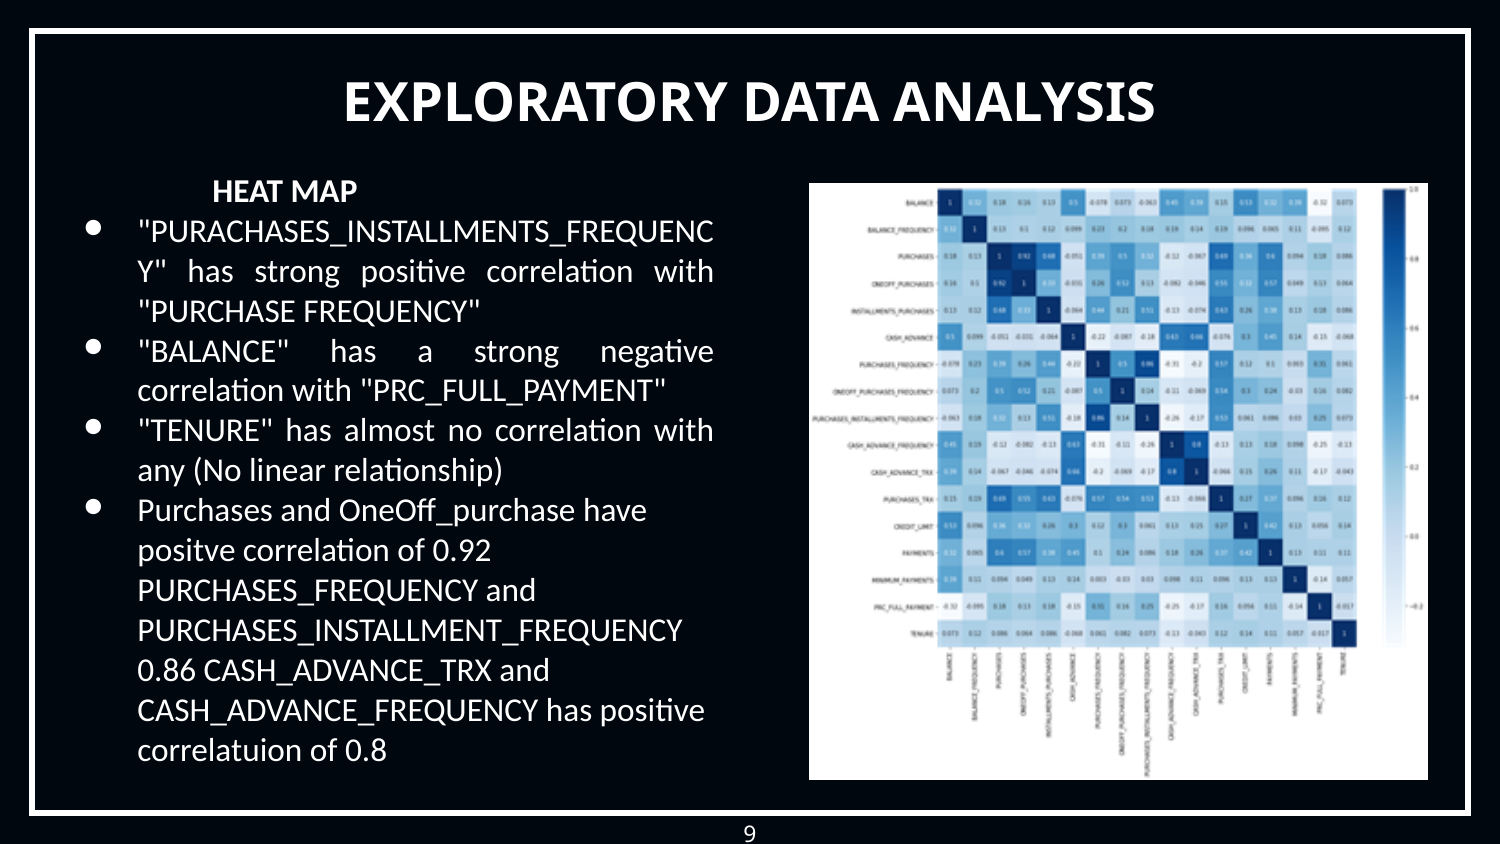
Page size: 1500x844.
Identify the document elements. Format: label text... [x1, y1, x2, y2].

title EXPLORATORY DATA ANALYSIS [128, 33, 1372, 166]
list HEAT MAP "PURACHASES_INSTALLMENTS_FREQUENCY" has strong positive correlation with "PURCHASE FREQUENCY" "BALANCE" has a strong negative correlation with "PRC_FULL_PAYMENT" "TENURE" has almost no correlation with any (No linear relationship) Purchases and OneOff_purchase have positve correlation of 0.92 PURCHASES_FREQUENCY and PURCHASES_INSTALLMENT_FREQUENCY 0.86 CASH_ADVANCE_TRX and CASH_ADVANCE_FREQUENCY has positive correlatuion of 0.8 [47, 154, 785, 804]
slide_number 9 [0, 804, 1500, 840]
picture [808, 183, 1428, 780]
